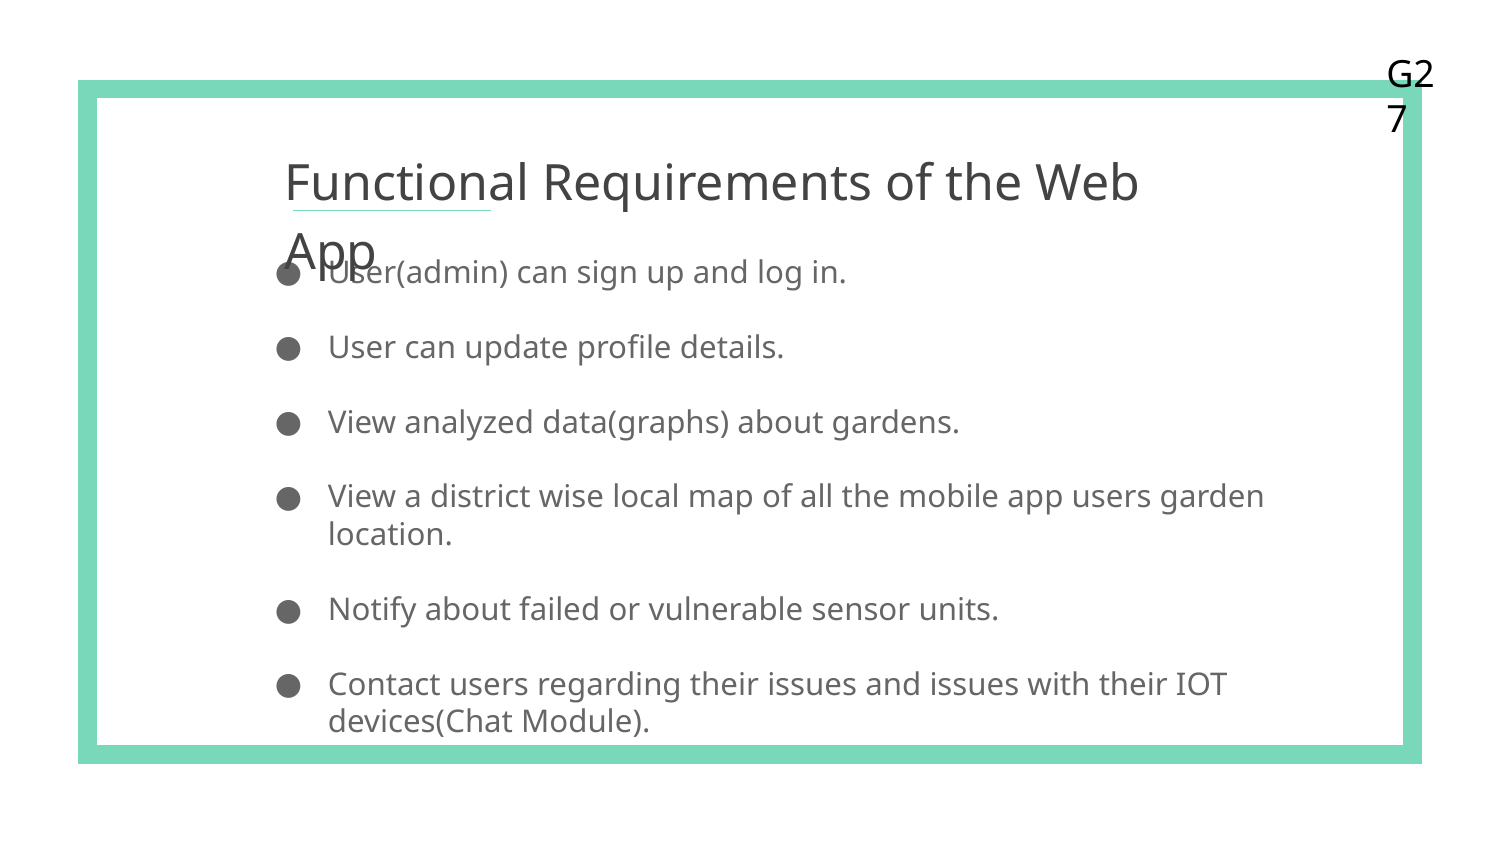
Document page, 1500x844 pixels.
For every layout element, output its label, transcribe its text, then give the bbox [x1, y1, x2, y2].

title Functional Requirements of the Web App [269, 126, 1245, 206]
text_box G27 [1371, 34, 1471, 98]
list User(admin) can sign up and log in. User can update profile details. View analyzed data(graphs) about gardens. View a district wise local map of all the mobile app users garden location. Notify about failed or vulnerable sensor units. Contact users regarding their issues and issues with their IOT devices(Chat Module). [237, 237, 1300, 722]
